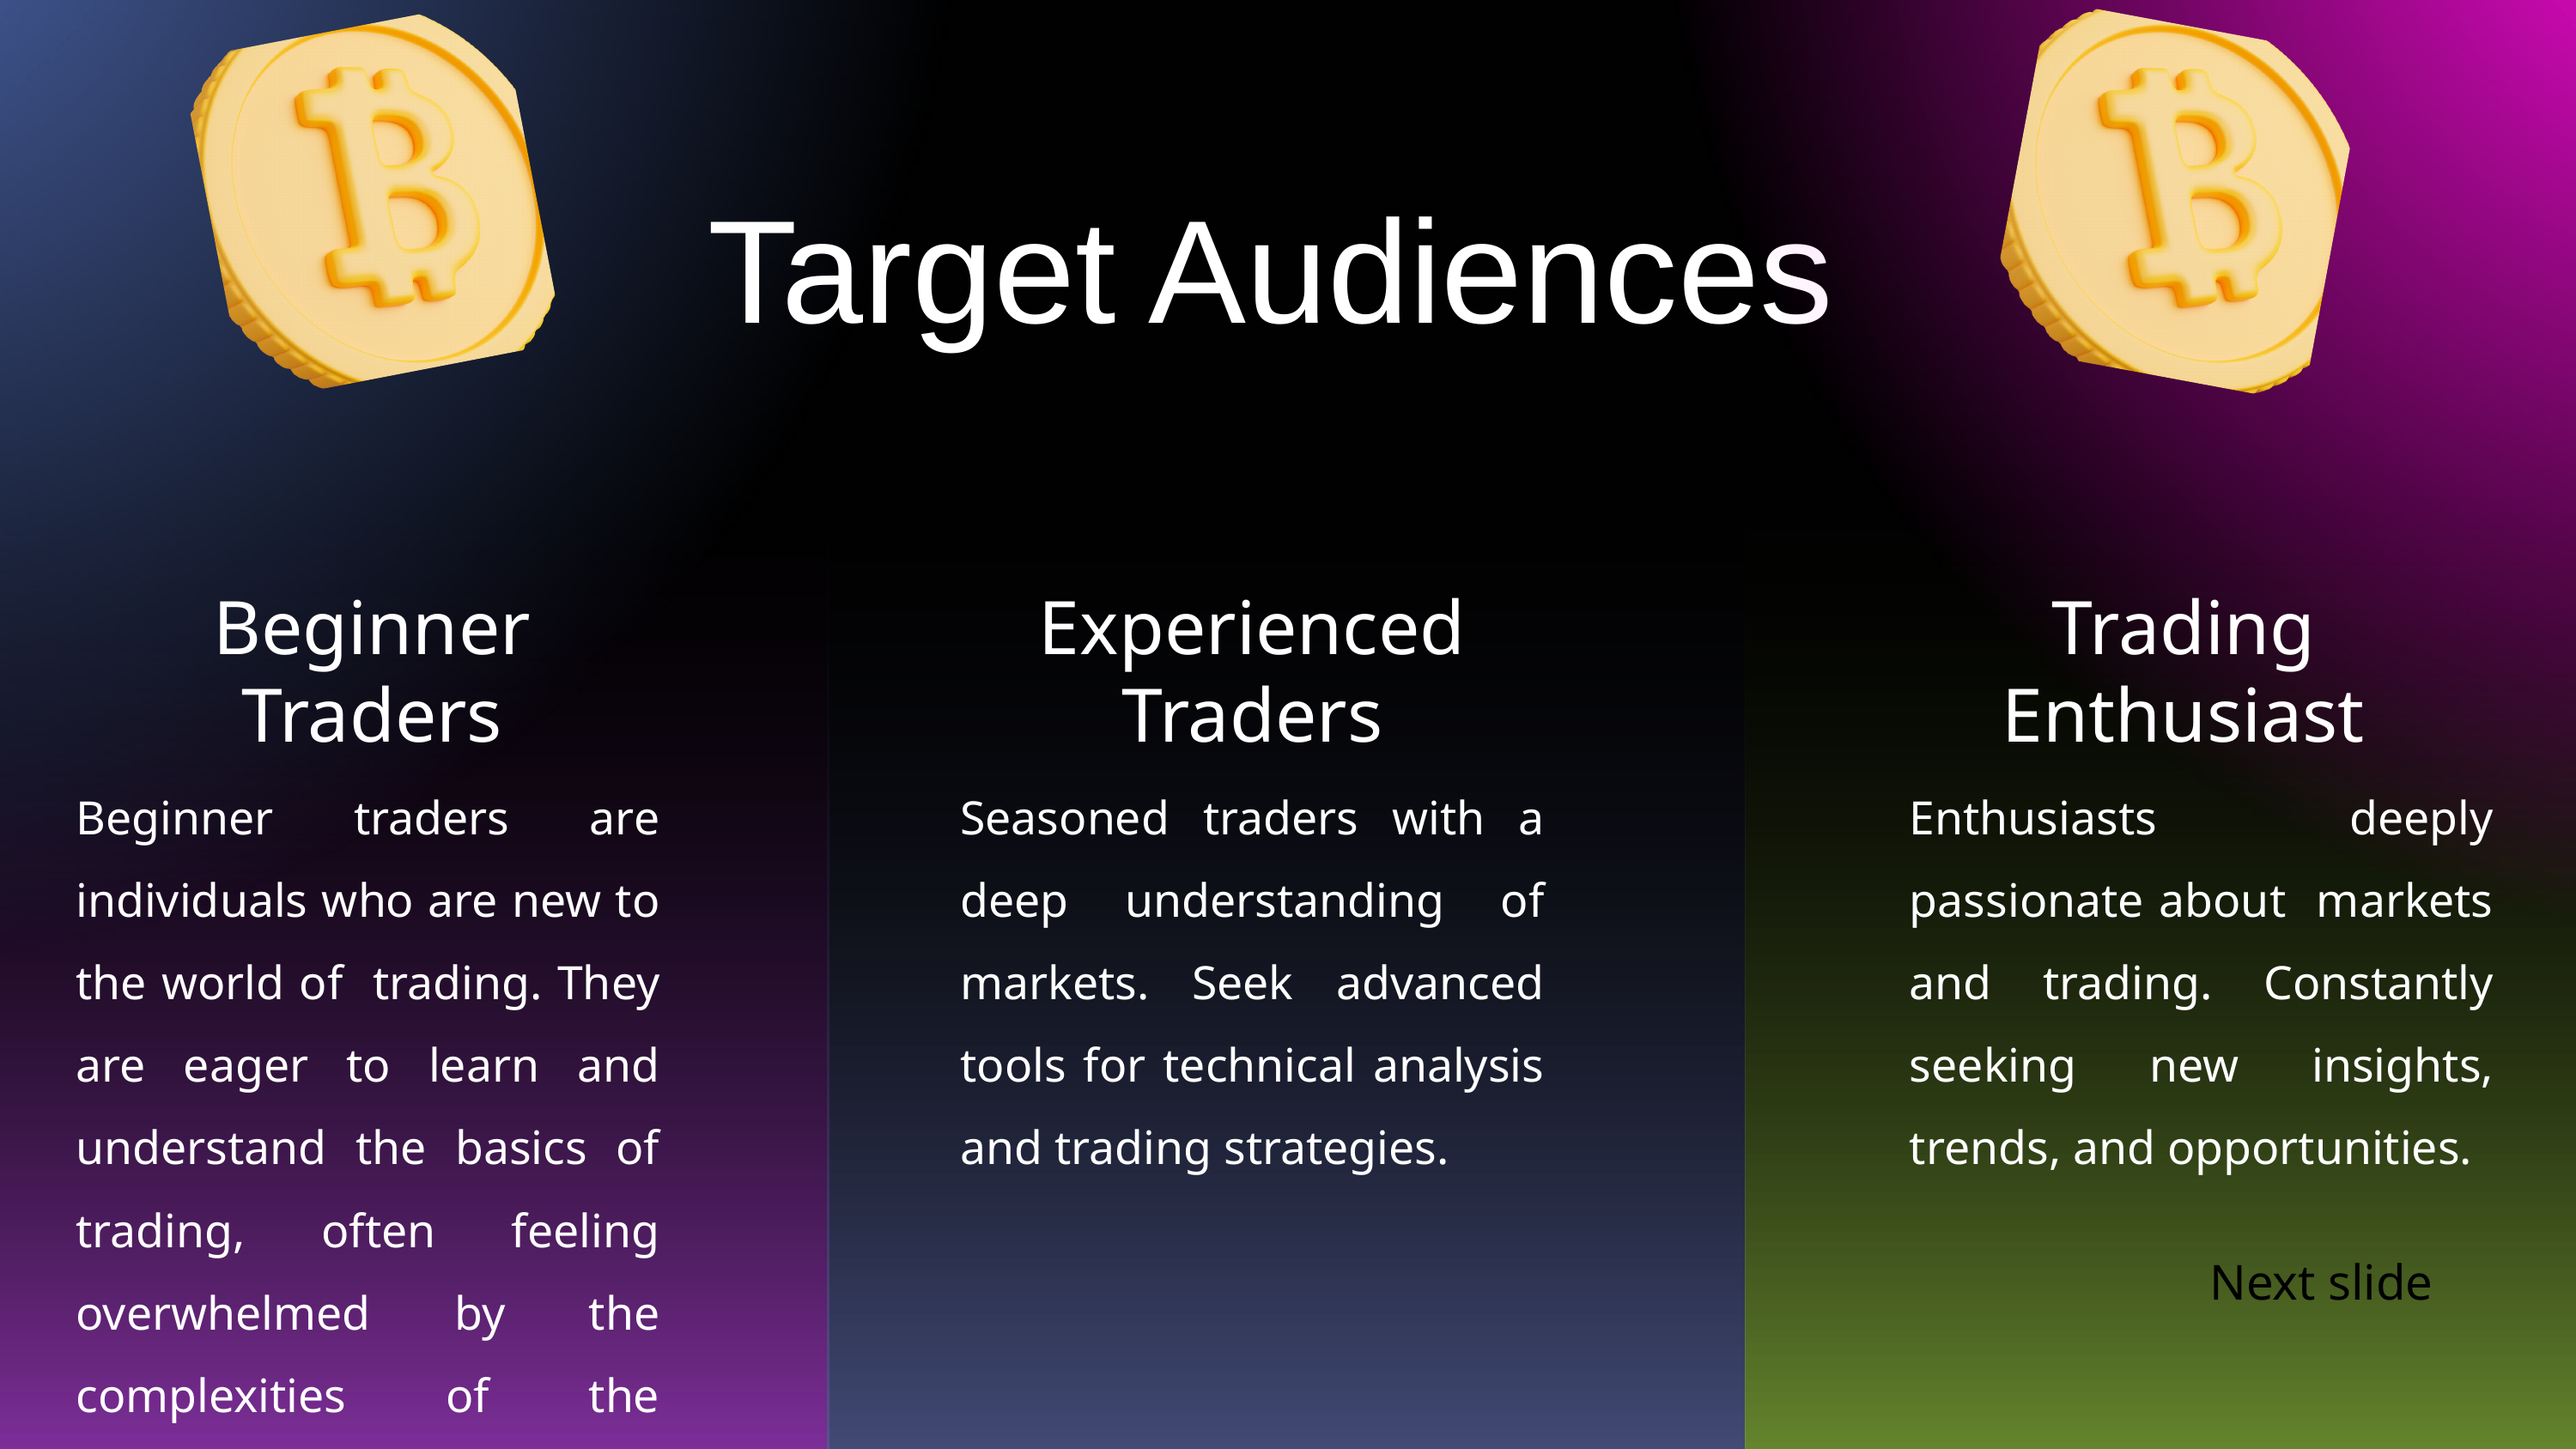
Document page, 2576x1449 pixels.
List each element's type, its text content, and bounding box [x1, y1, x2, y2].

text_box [0, 414, 827, 1449]
text_box [1984, 0, 2366, 403]
text_box [0, 0, 1072, 413]
text_box [179, 0, 565, 404]
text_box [1745, 414, 2576, 1449]
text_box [827, 414, 1745, 1449]
text_box [1551, 0, 2576, 414]
text_box Target Audiences [643, 183, 1551, 358]
